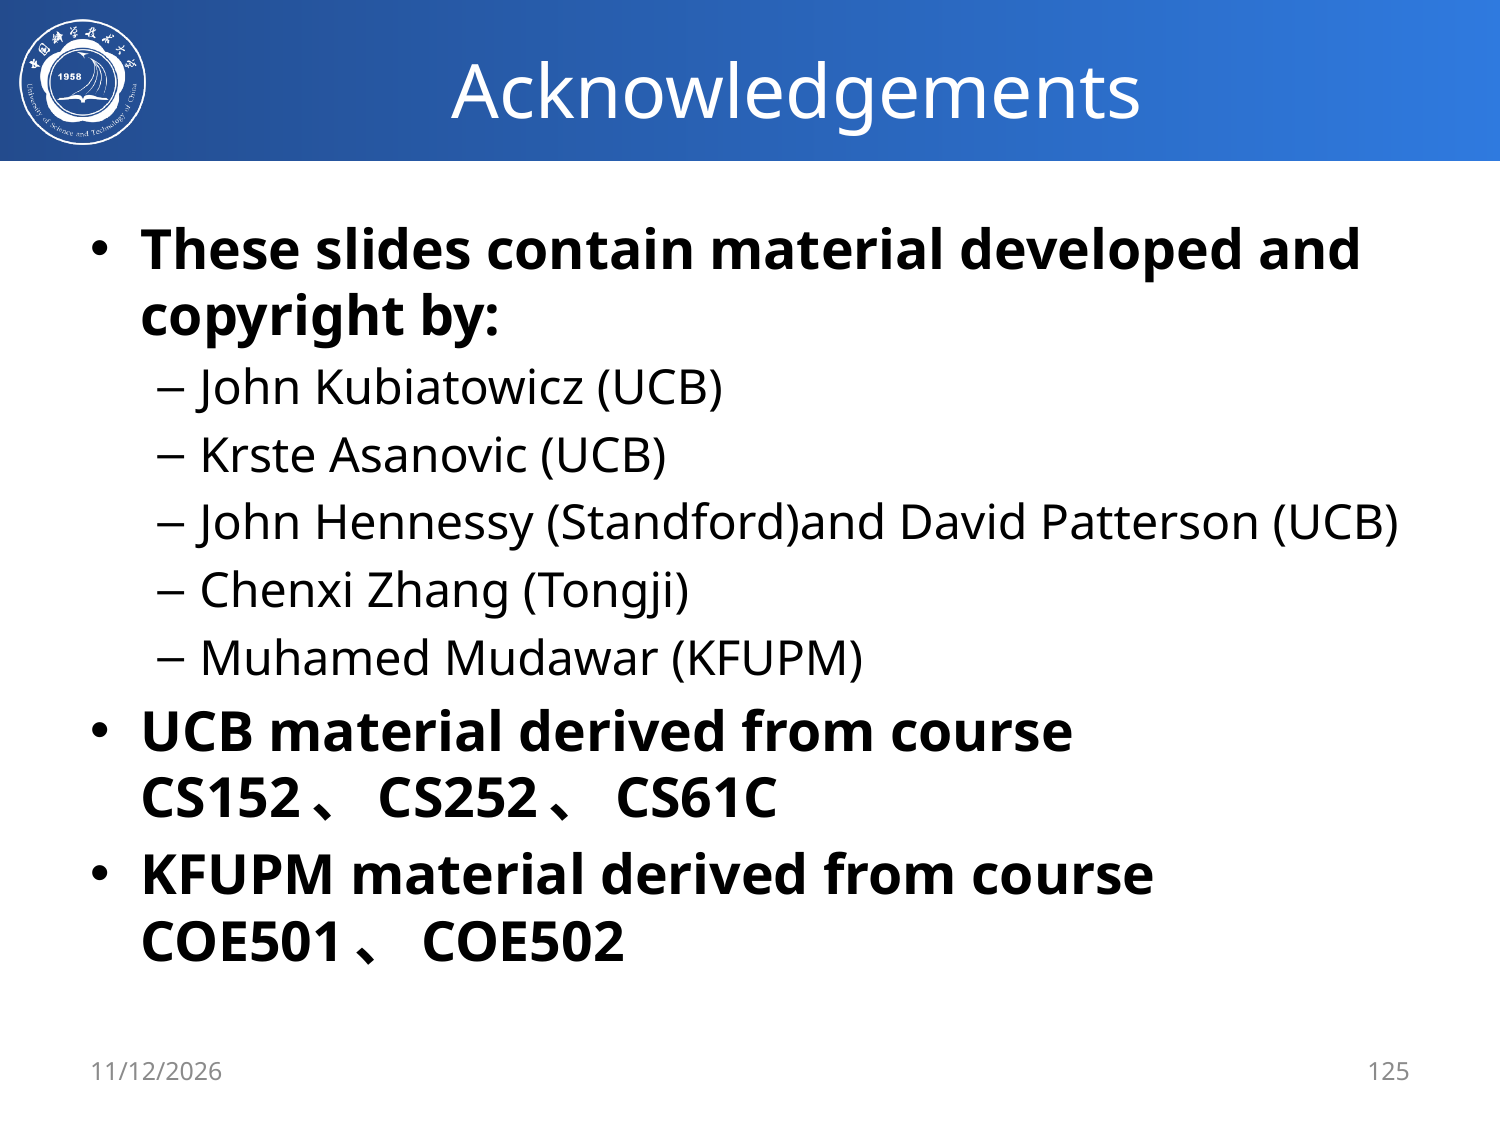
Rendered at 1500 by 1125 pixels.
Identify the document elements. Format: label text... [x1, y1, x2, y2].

slide_number 125 [1074, 1042, 1425, 1103]
picture [19, 19, 146, 145]
list These slides contain material developed and copyright by: John Kubiatowicz (UCB) Krste Asanovic (UCB) John Hennessy (Standford)and David Patterson (UCB) Chenxi Zhang (Tongji) Muhamed Mudawar (KFUPM) UCB material derived from course CS152、CS252、CS61C KFUPM material derived from course COE501、COE502 [75, 206, 1425, 1036]
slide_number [75, 1042, 425, 1103]
title Acknowledgements [169, 24, 1425, 153]
